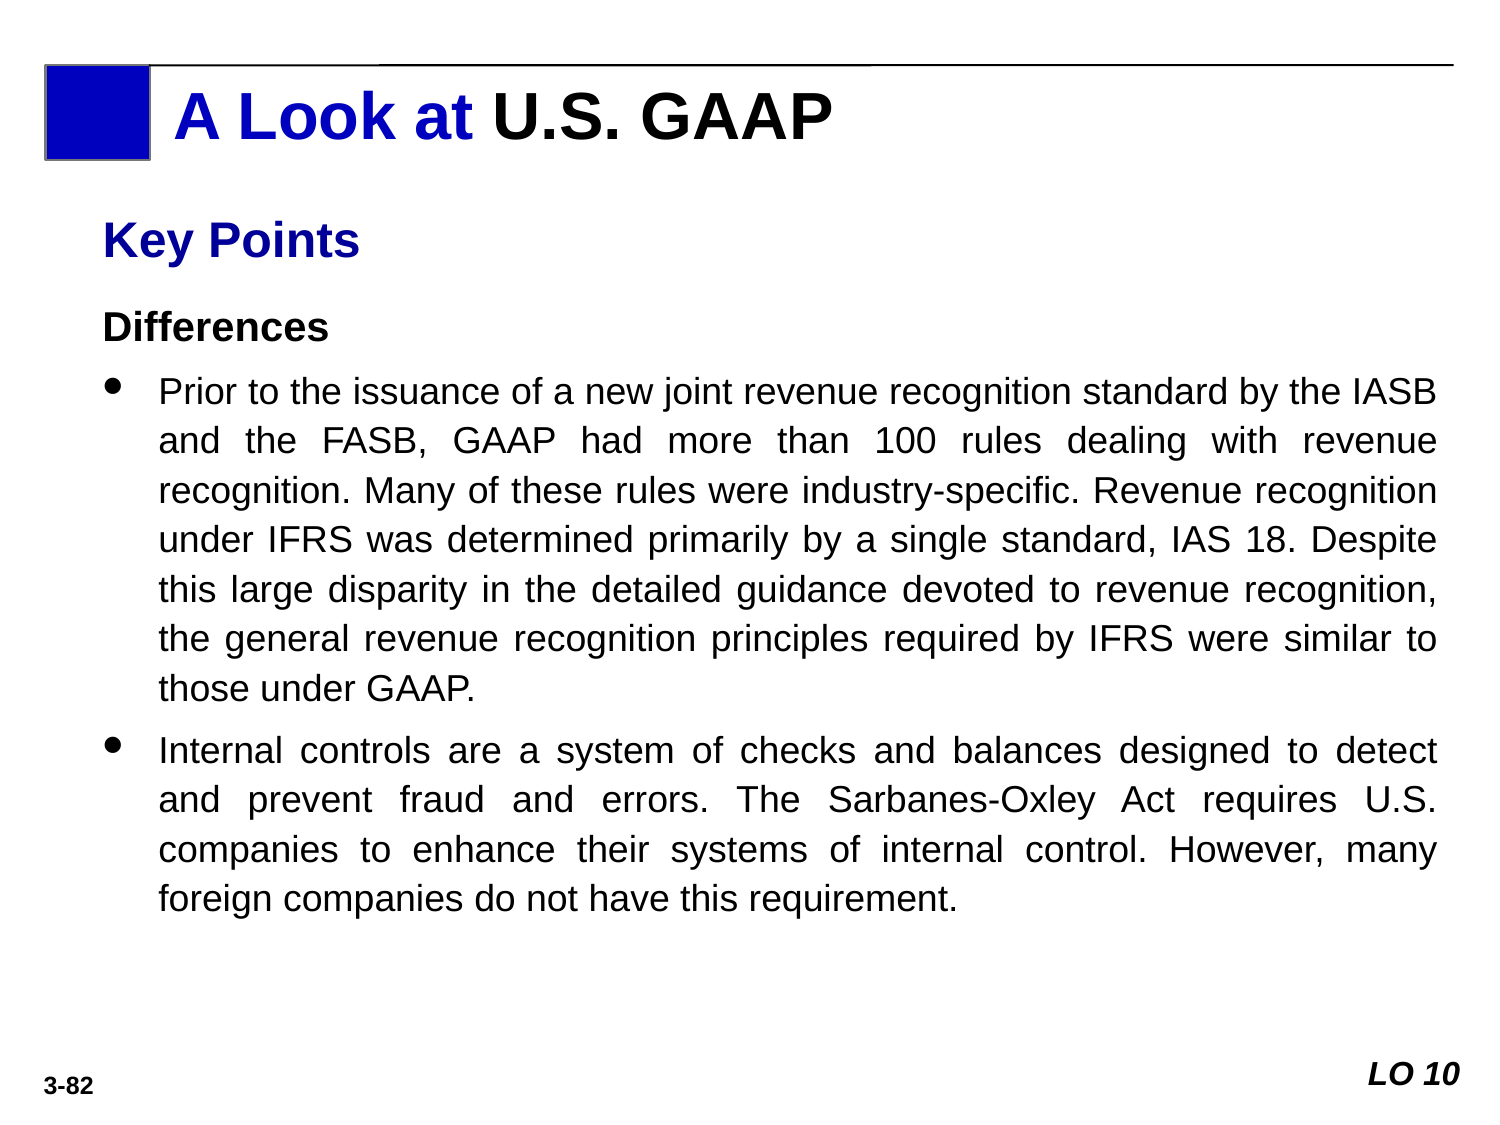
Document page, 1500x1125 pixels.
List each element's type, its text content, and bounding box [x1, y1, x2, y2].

text_box Key Points [87, 199, 513, 276]
text_box A Look at U.S. GAAP [150, 72, 1075, 161]
text_box Differences Prior to the issuance of a new joint revenue recognition standard by the IASB and the FASB, GAAP had more than 100 rules dealing with revenue recognition. Many of these rules were industry-specific. Revenue recognition under IFRS was determined primarily by a single standard, IAS 18. Despite this large disparity in the detailed guidance devoted to revenue recognition, the general revenue recognition principles required by IFRS were similar to those under GAAP. Internal controls are a system of checks and balances designed to detect and prevent fraud and errors. The Sarbanes-Oxley Act requires U.S. companies to enhance their systems of internal control. However, many foreign companies do not have this requirement. [87, 287, 1453, 927]
text_box LO 10 [1337, 1044, 1475, 1100]
text_box [45, 65, 150, 161]
